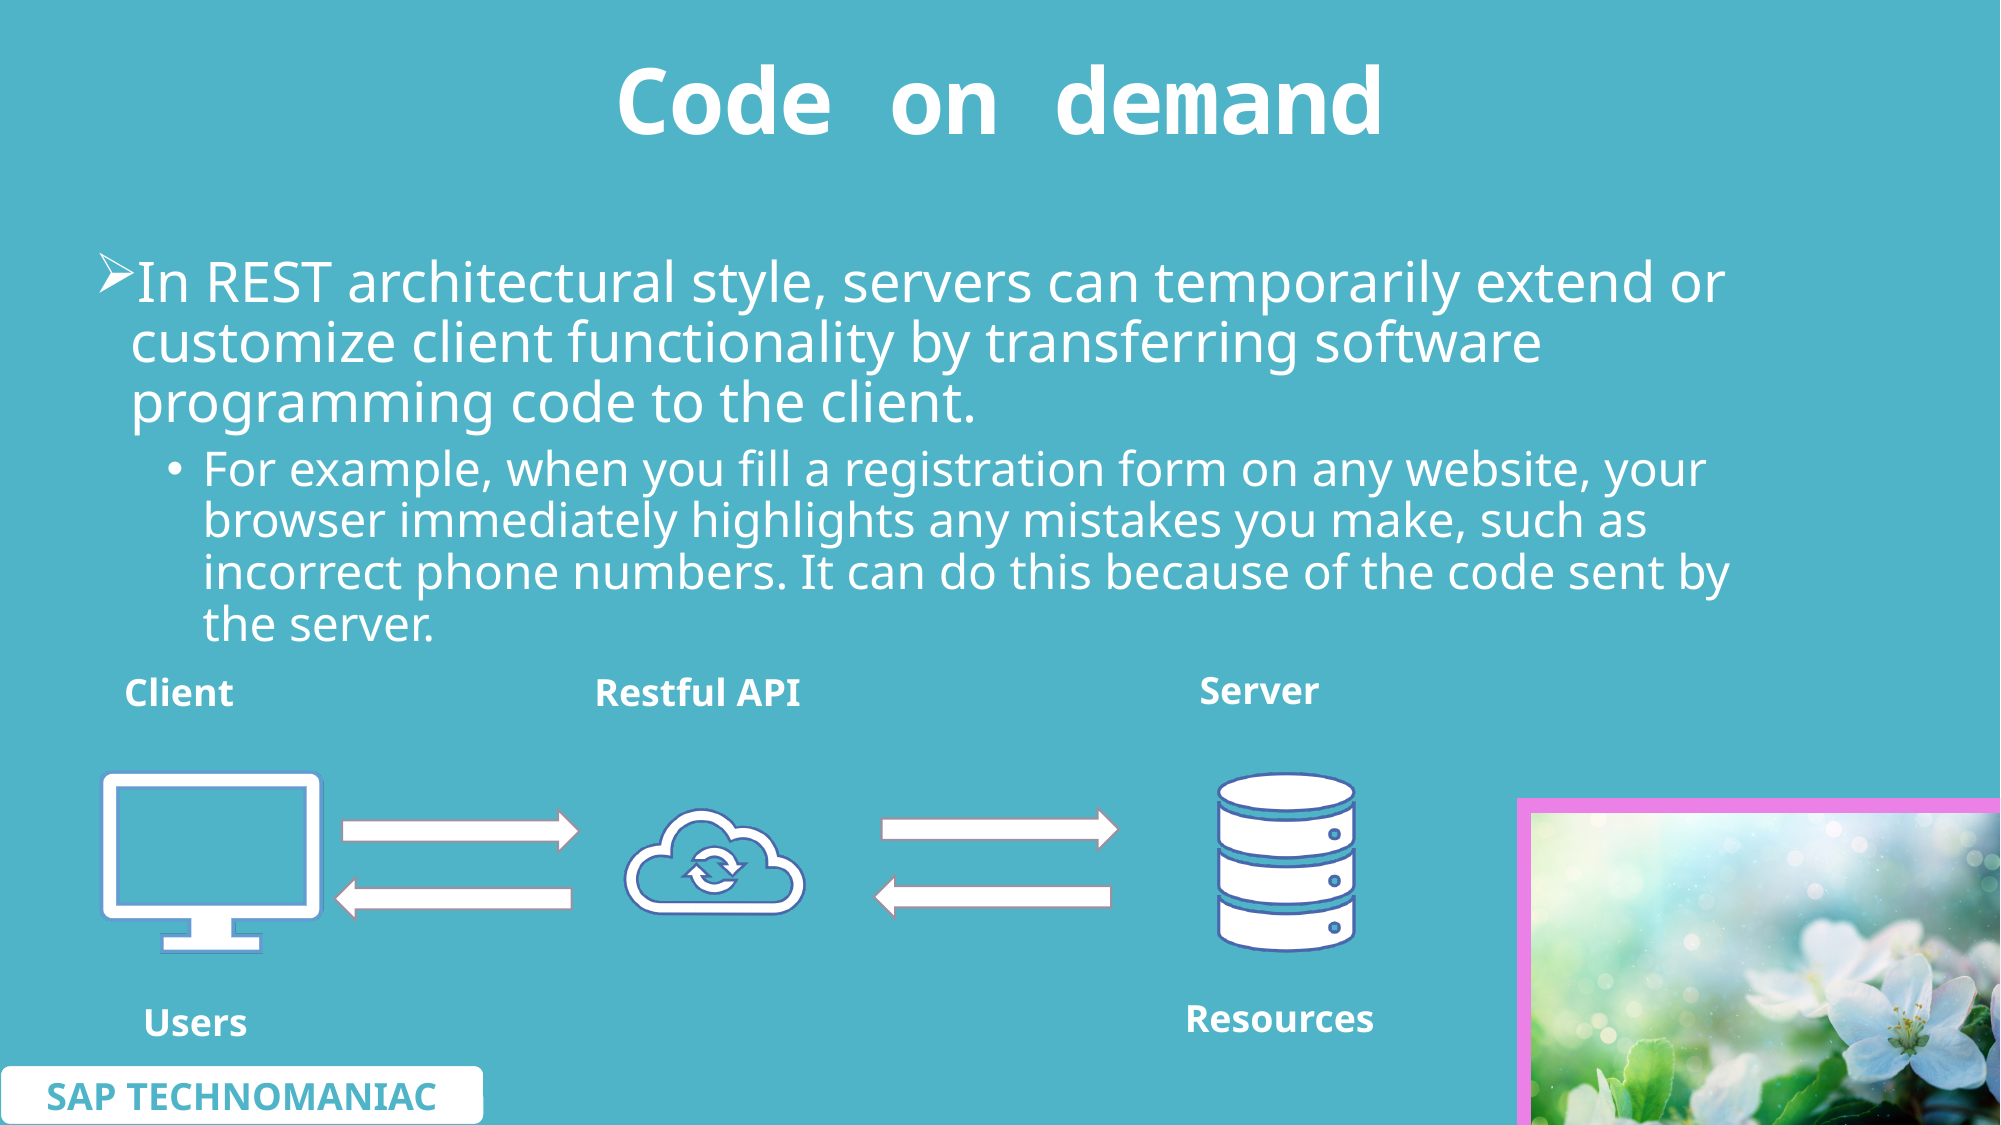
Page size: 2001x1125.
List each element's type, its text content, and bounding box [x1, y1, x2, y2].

picture [1531, 813, 2000, 1125]
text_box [79, 659, 1489, 1047]
list In REST architectural style, servers can temporarily extend or customize client functionality by transferring software programming code to the client. For example, when you fill a registration form on any website, your browser immediately highlights any mistakes you make, such as incorrect phone numbers. It can do this because of the code sent by the server. [79, 246, 1805, 660]
title Code on demand [137, 22, 1863, 188]
